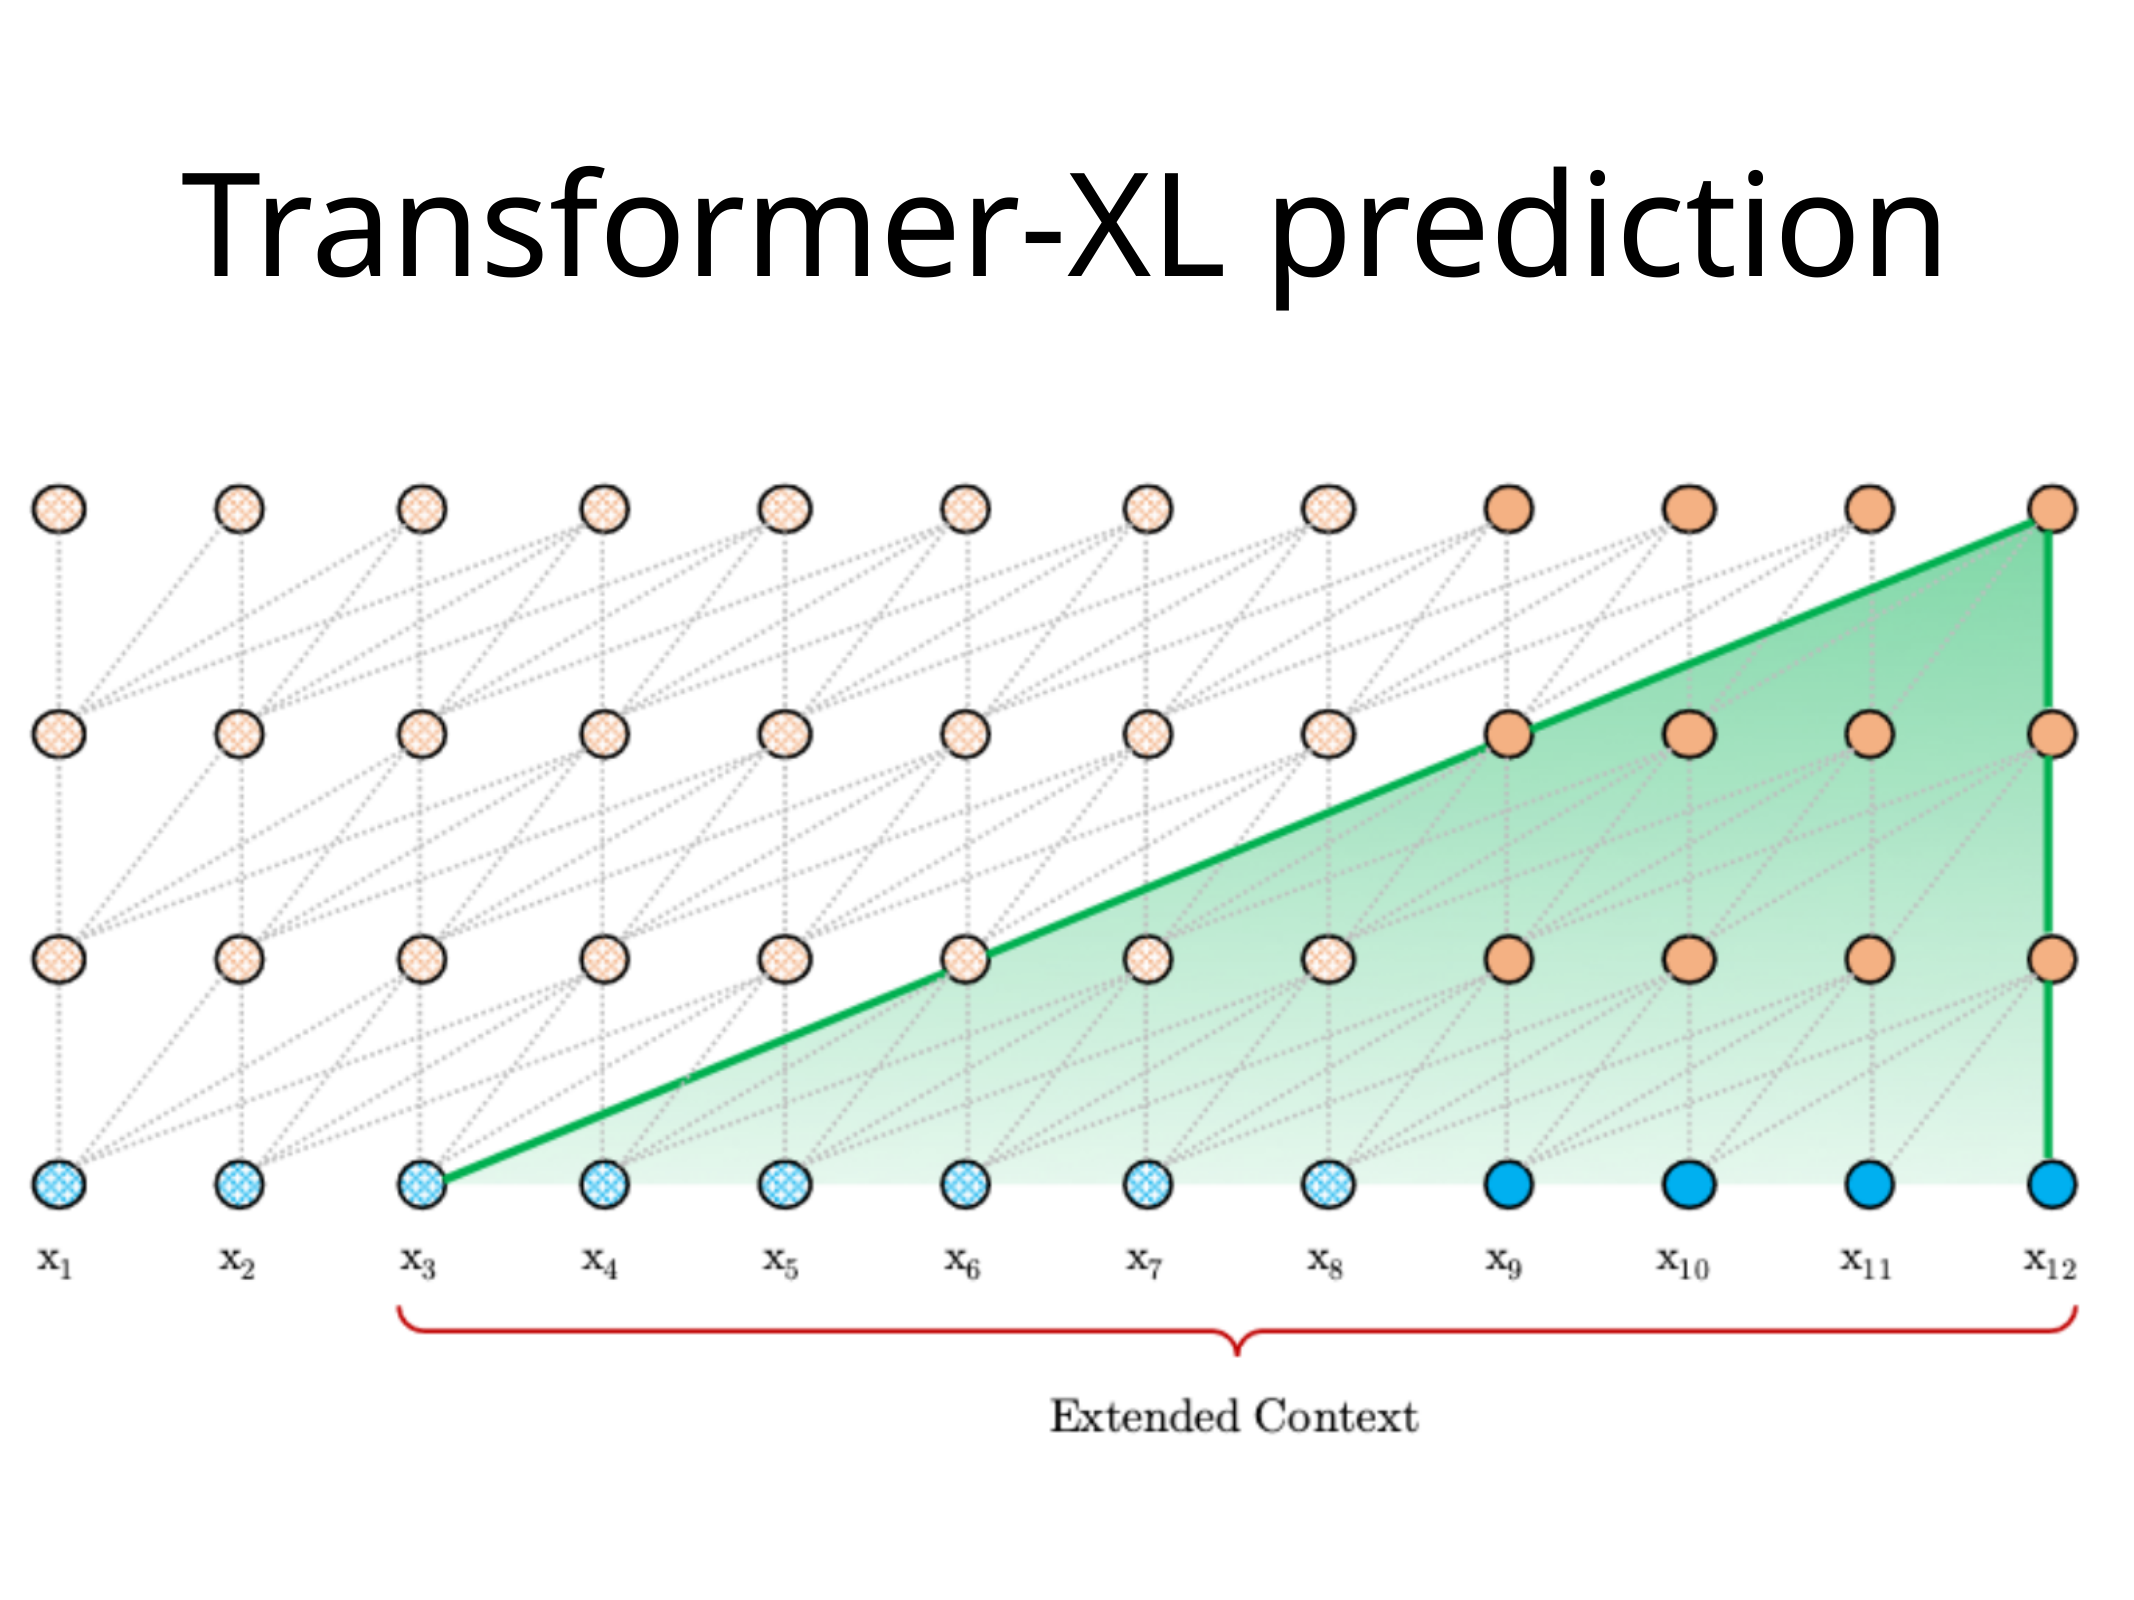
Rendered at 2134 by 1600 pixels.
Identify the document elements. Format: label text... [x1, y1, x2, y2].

title Transformer-XL prediction [155, 41, 1978, 397]
picture [0, 418, 2134, 1465]
